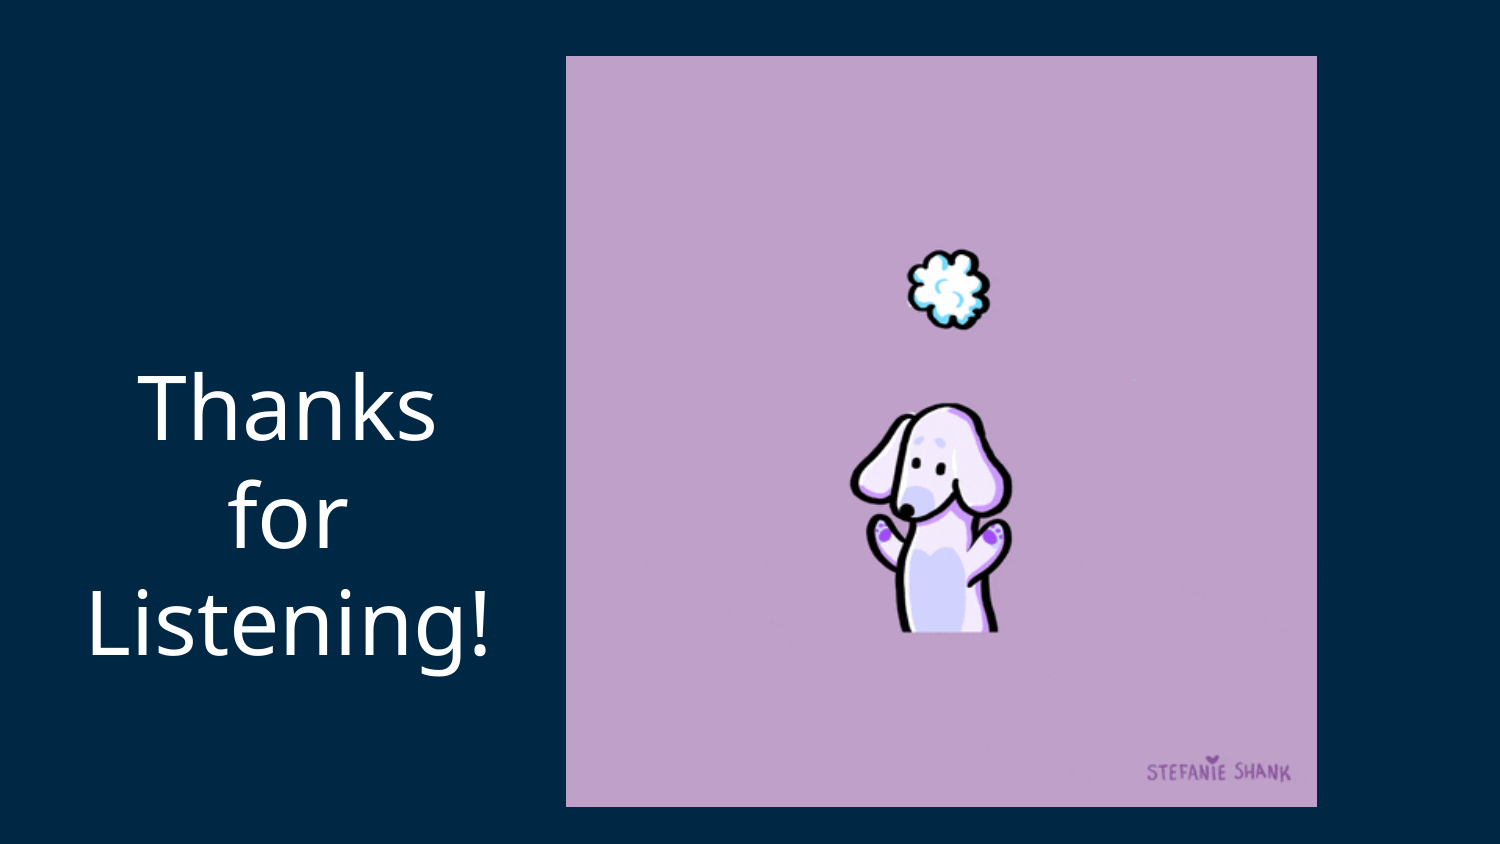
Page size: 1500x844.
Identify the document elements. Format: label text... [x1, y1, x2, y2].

text_box Thanks for Listening! [55, 335, 522, 689]
picture [566, 56, 1317, 808]
